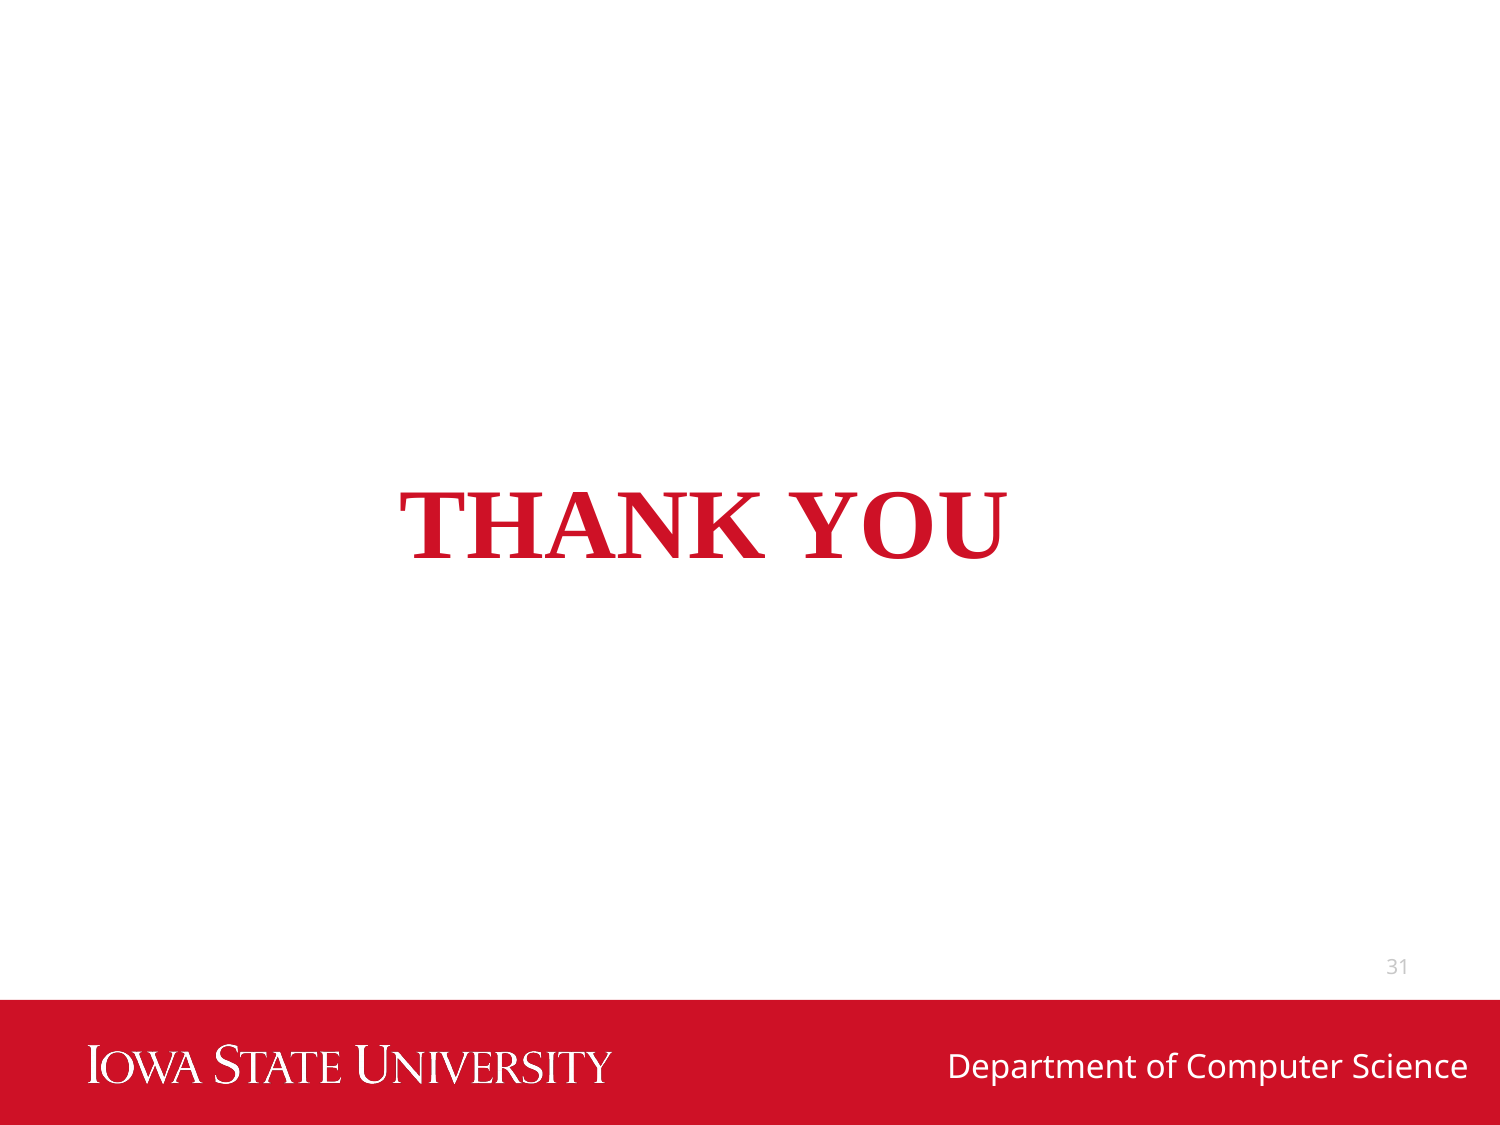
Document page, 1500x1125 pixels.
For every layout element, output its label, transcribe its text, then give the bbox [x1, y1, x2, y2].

title THANK YOU [174, 424, 1376, 613]
slide_number 31 [1074, 937, 1425, 998]
picture [87, 1044, 613, 1088]
